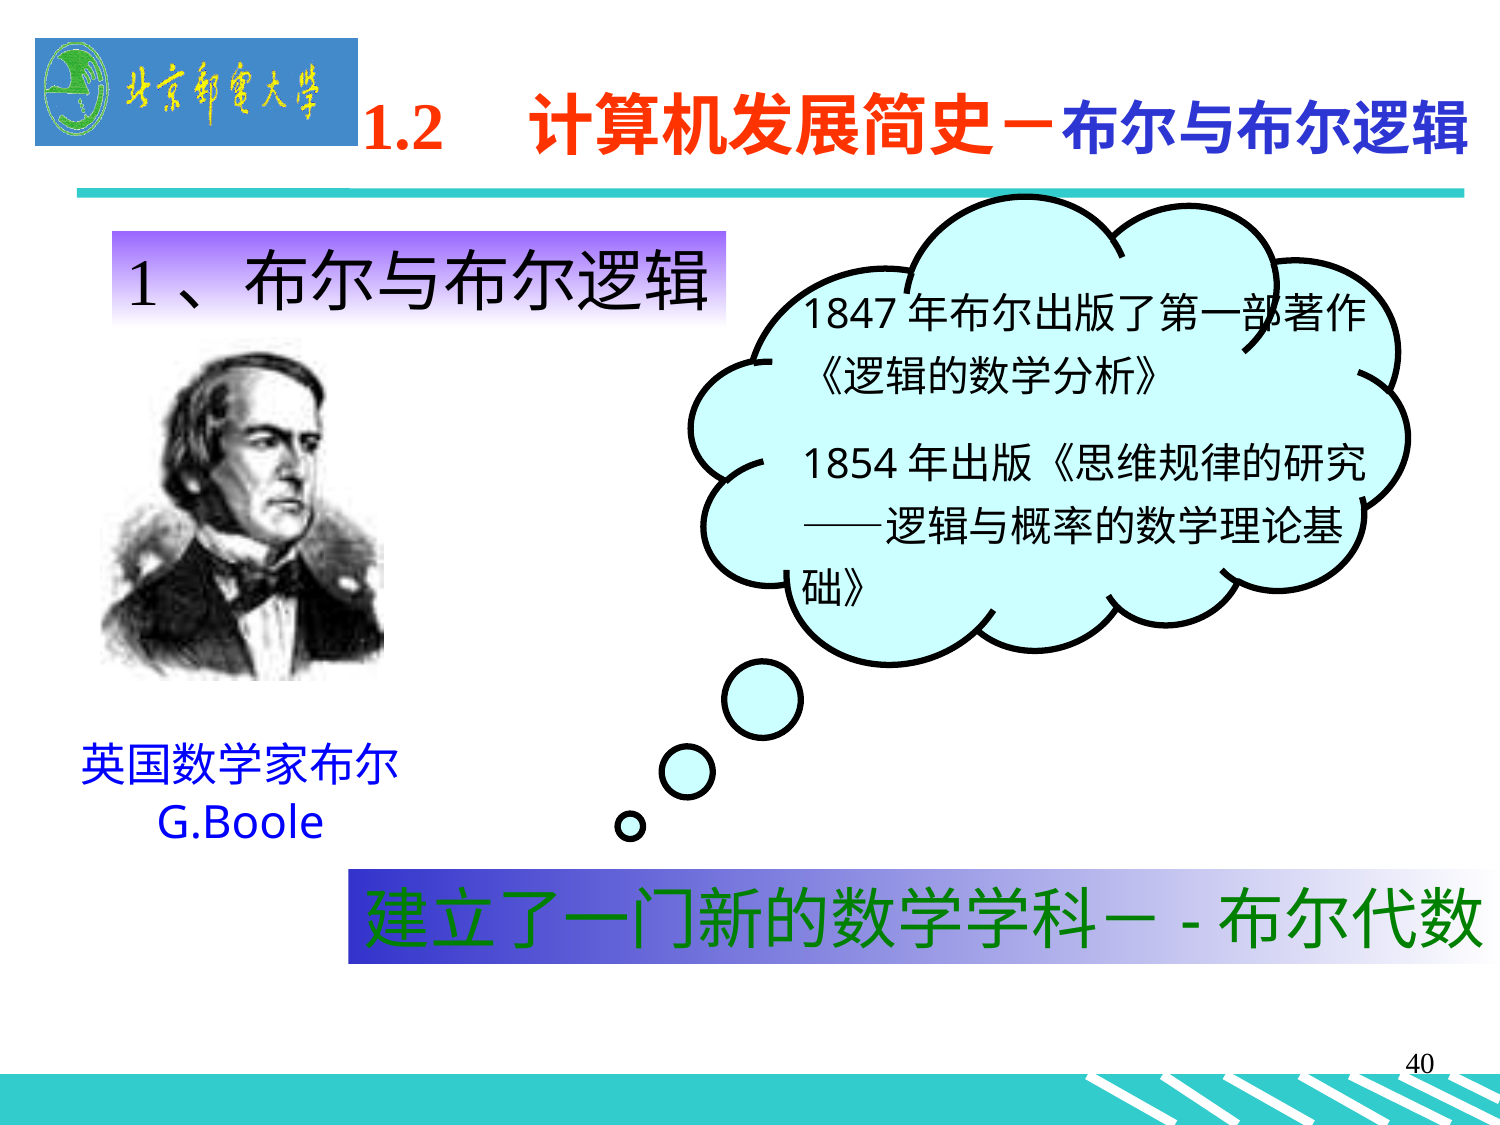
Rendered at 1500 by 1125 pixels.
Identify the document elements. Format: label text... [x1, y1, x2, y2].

text_box [1137, 620, 1196, 626]
text_box [800, 620, 1108, 665]
text_box [724, 661, 801, 738]
title 1.2 计算机发展简史－布尔与布尔逻辑 [190, 14, 1485, 232]
text_box [912, 196, 1335, 267]
text_box 1854年出版《思维规律的研究——逻辑与概率的数学理论基础》 [787, 417, 1400, 620]
picture [34, 37, 190, 146]
text_box 建立了一门新的数学学科－-布尔代数 [348, 869, 1500, 964]
text_box 1、布尔与布尔逻辑 [112, 231, 727, 327]
text_box [690, 306, 1409, 587]
picture [100, 337, 384, 681]
text_box [617, 813, 644, 840]
text_box 40 [1137, 1037, 1450, 1113]
text_box 1847年布尔出版了第一部著作《逻辑的数学分析》 [787, 267, 1400, 408]
text_box [661, 746, 713, 798]
text_box 英国数学家布尔 G.Boole [53, 727, 429, 855]
